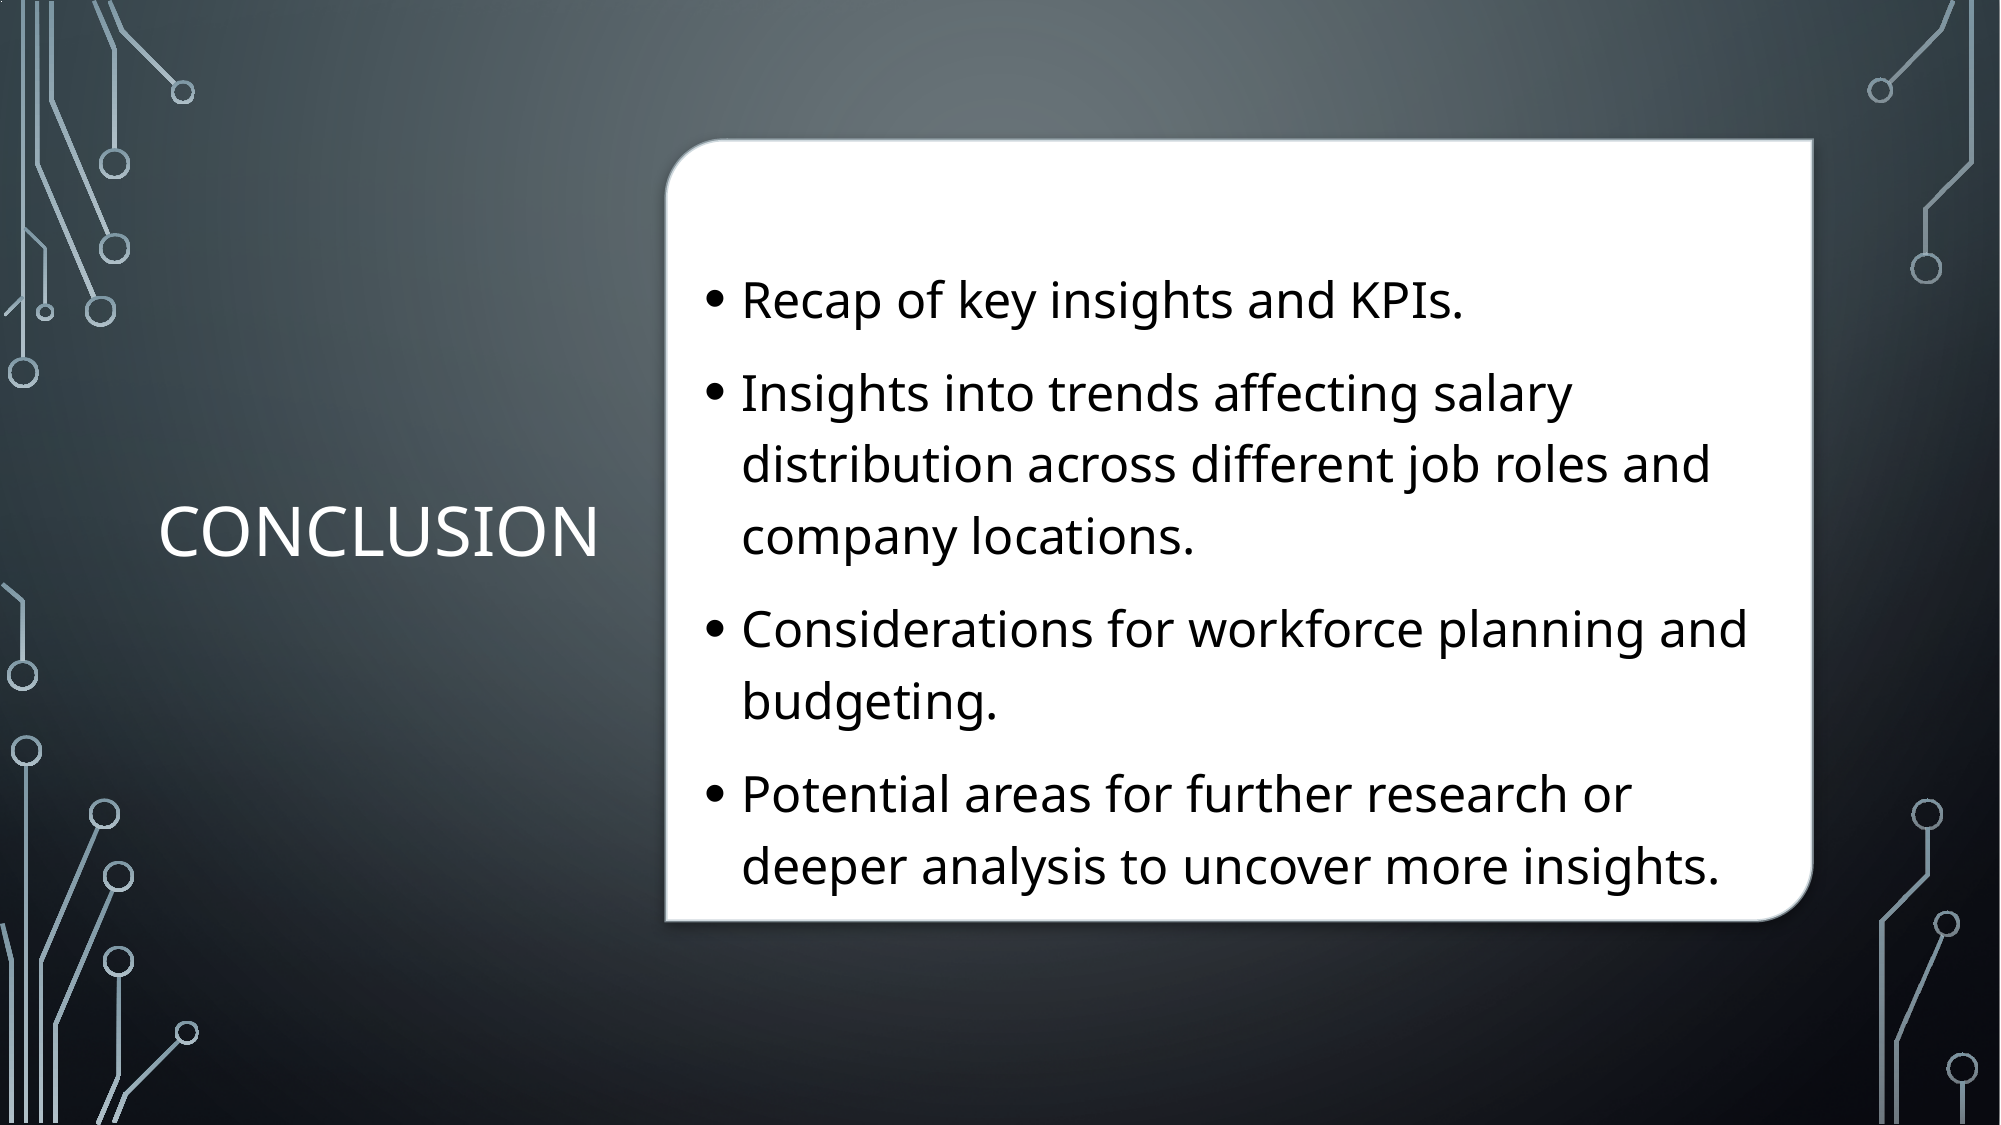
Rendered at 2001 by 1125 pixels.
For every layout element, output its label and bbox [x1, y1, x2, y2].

text_box [1866, 0, 1978, 1124]
text_box [0, 0, 201, 1125]
picture [201, 0, 2000, 1125]
